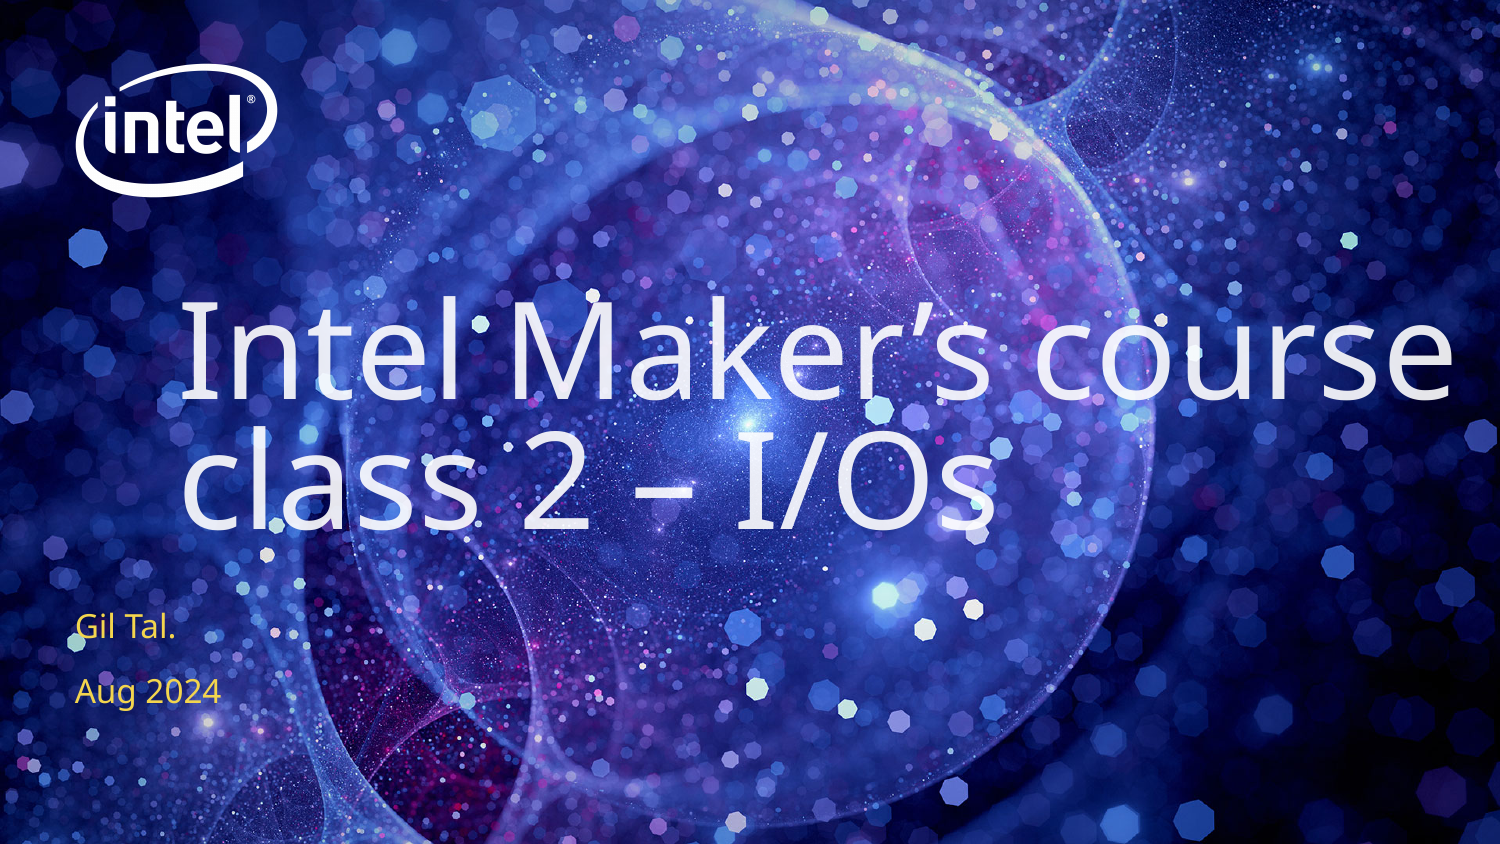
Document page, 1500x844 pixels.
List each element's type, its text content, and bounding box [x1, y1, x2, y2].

subtitle Gil Tal. Aug 2024 [74, 605, 1114, 758]
picture [0, 0, 1500, 844]
title Intel Maker’s course class 2 – I/Os [177, 288, 1500, 556]
